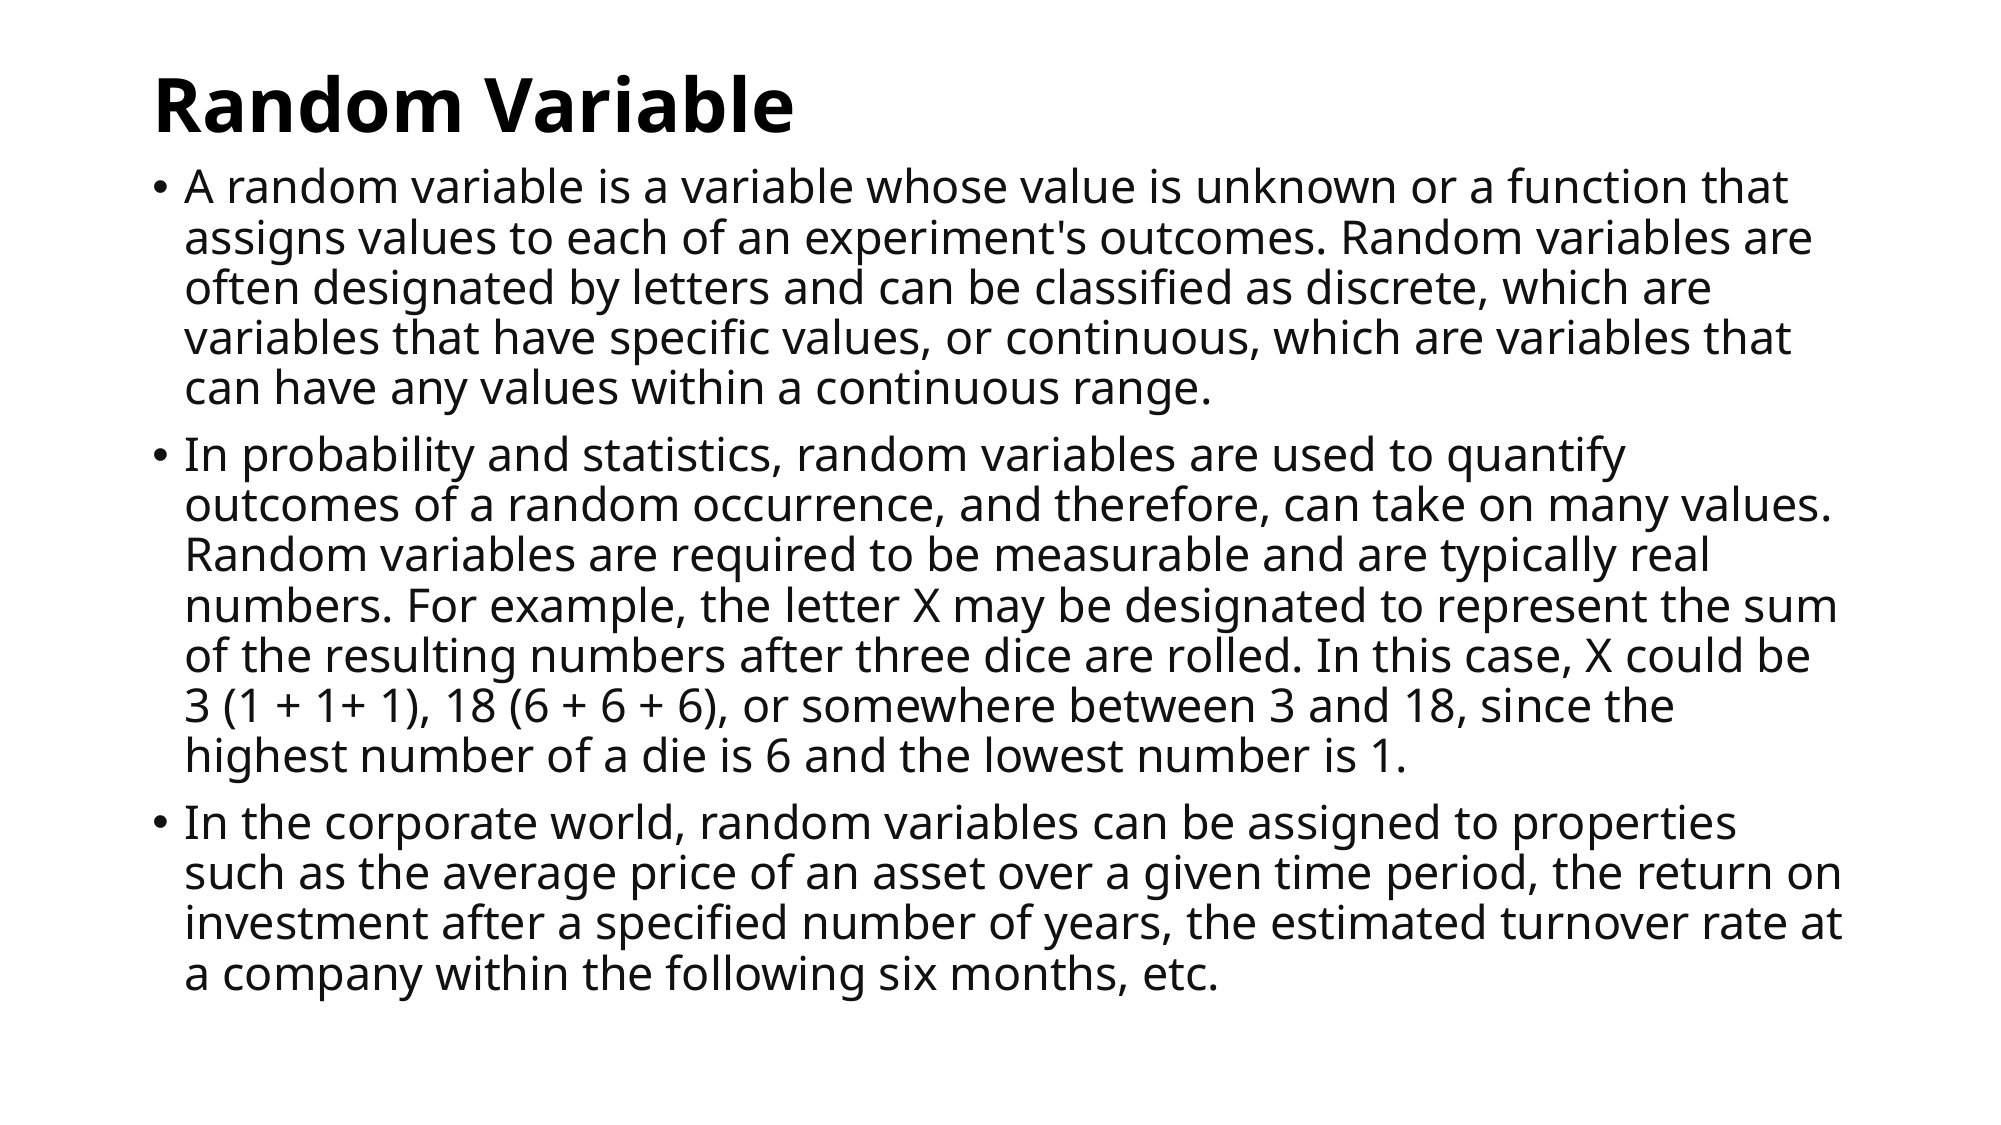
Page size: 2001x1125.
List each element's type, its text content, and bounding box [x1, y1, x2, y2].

title Random Variable [137, 59, 1863, 156]
list A random variable is a variable whose value is unknown or a function that assigns values to each of an experiment's outcomes. Random variables are often designated by letters and can be classified as discrete, which are variables that have specific values, or continuous, which are variables that can have any values within a continuous range. In probability and statistics, random variables are used to quantify outcomes of a random occurrence, and therefore, can take on many values. Random variables are required to be measurable and are typically real numbers. For example, the letter X may be designated to represent the sum of the resulting numbers after three dice are rolled. In this case, X could be 3 (1 + 1+ 1), 18 (6 + 6 + 6), or somewhere between 3 and 18, since the highest number of a die is 6 and the lowest number is 1. In the corporate world, random variables can be assigned to properties such as the average price of an asset over a given time period, the return on investment after a specified number of years, the estimated turnover rate at a company within the following six months, etc. [137, 156, 1863, 1014]
